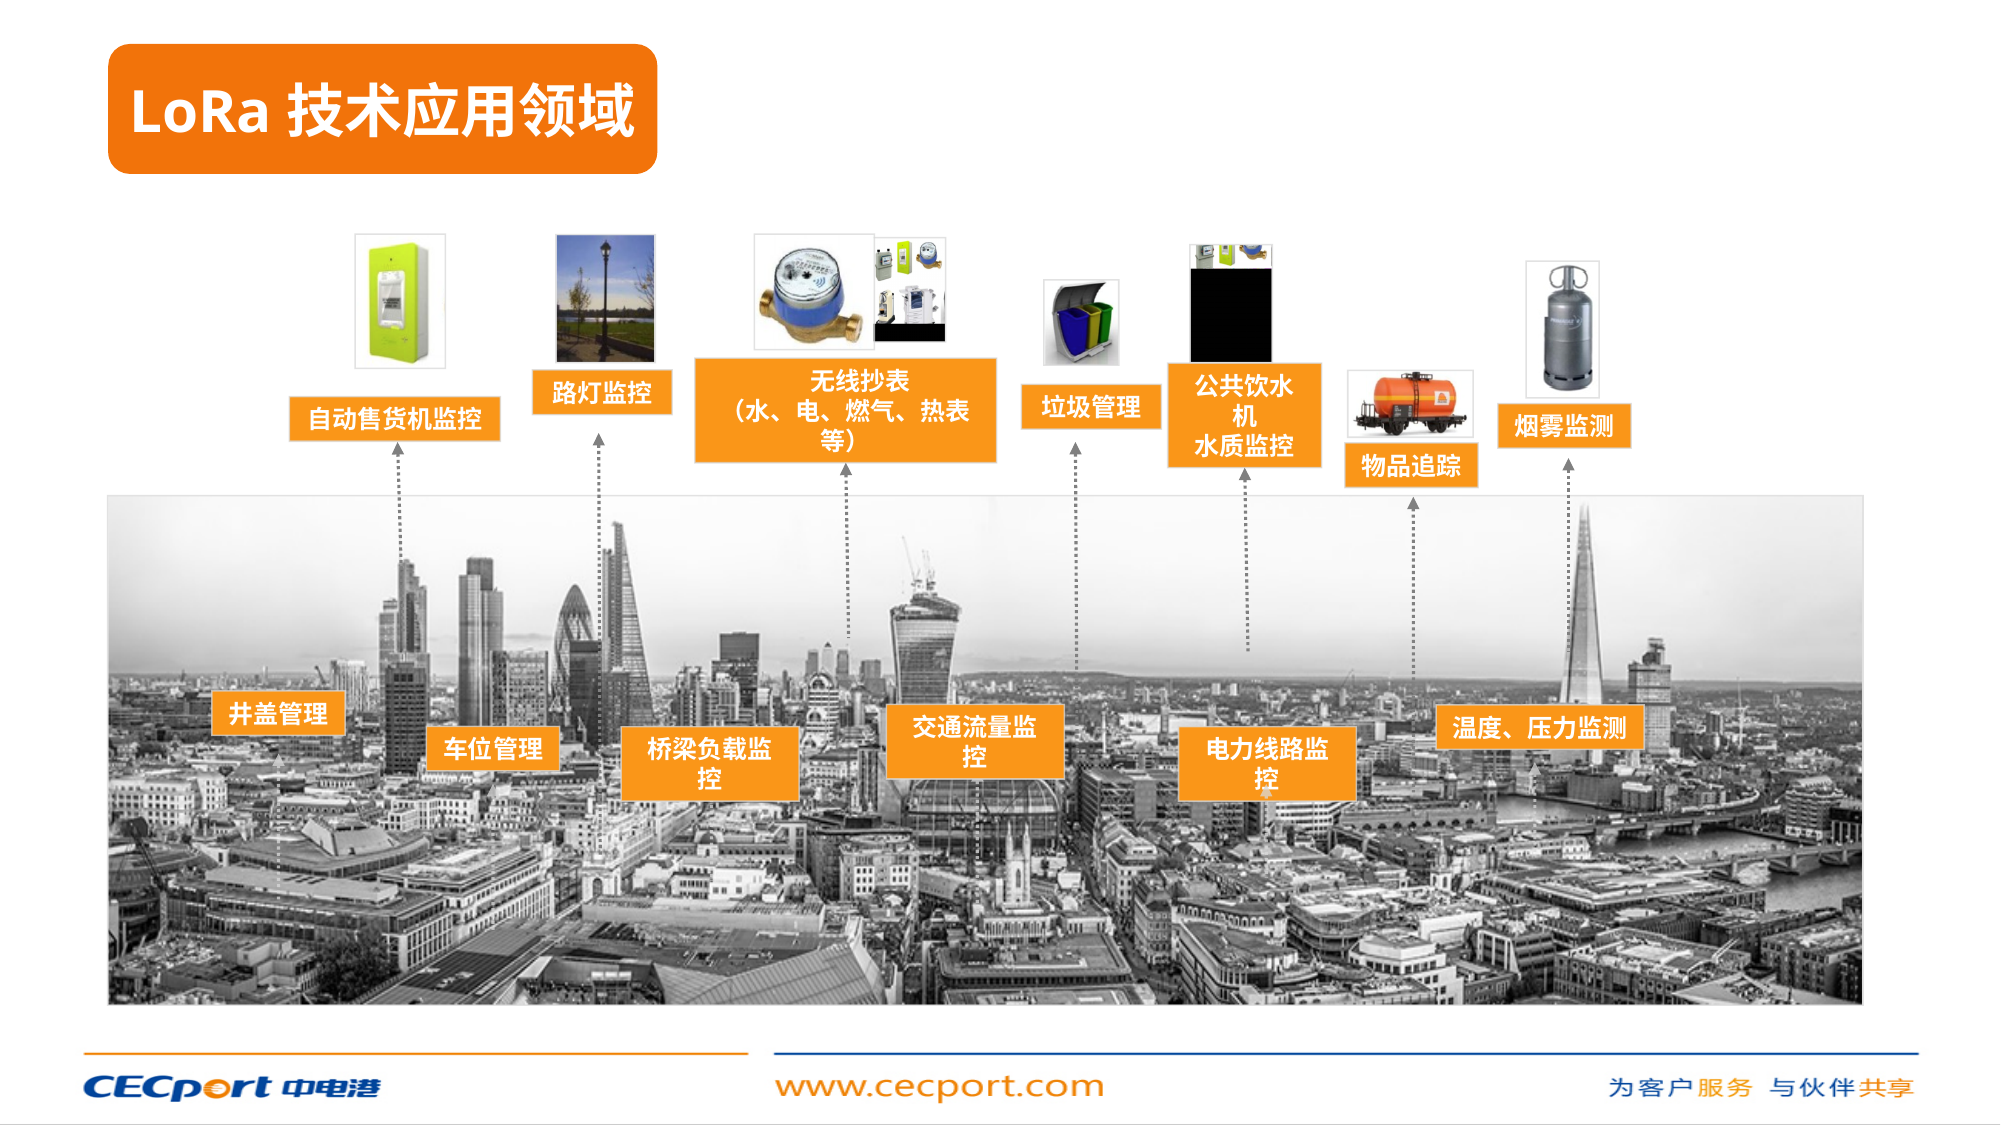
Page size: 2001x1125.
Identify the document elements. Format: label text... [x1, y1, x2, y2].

text_box LoRa技术应用领域 [106, 41, 660, 177]
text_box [108, 234, 1863, 1005]
picture [0, 0, 2001, 1125]
